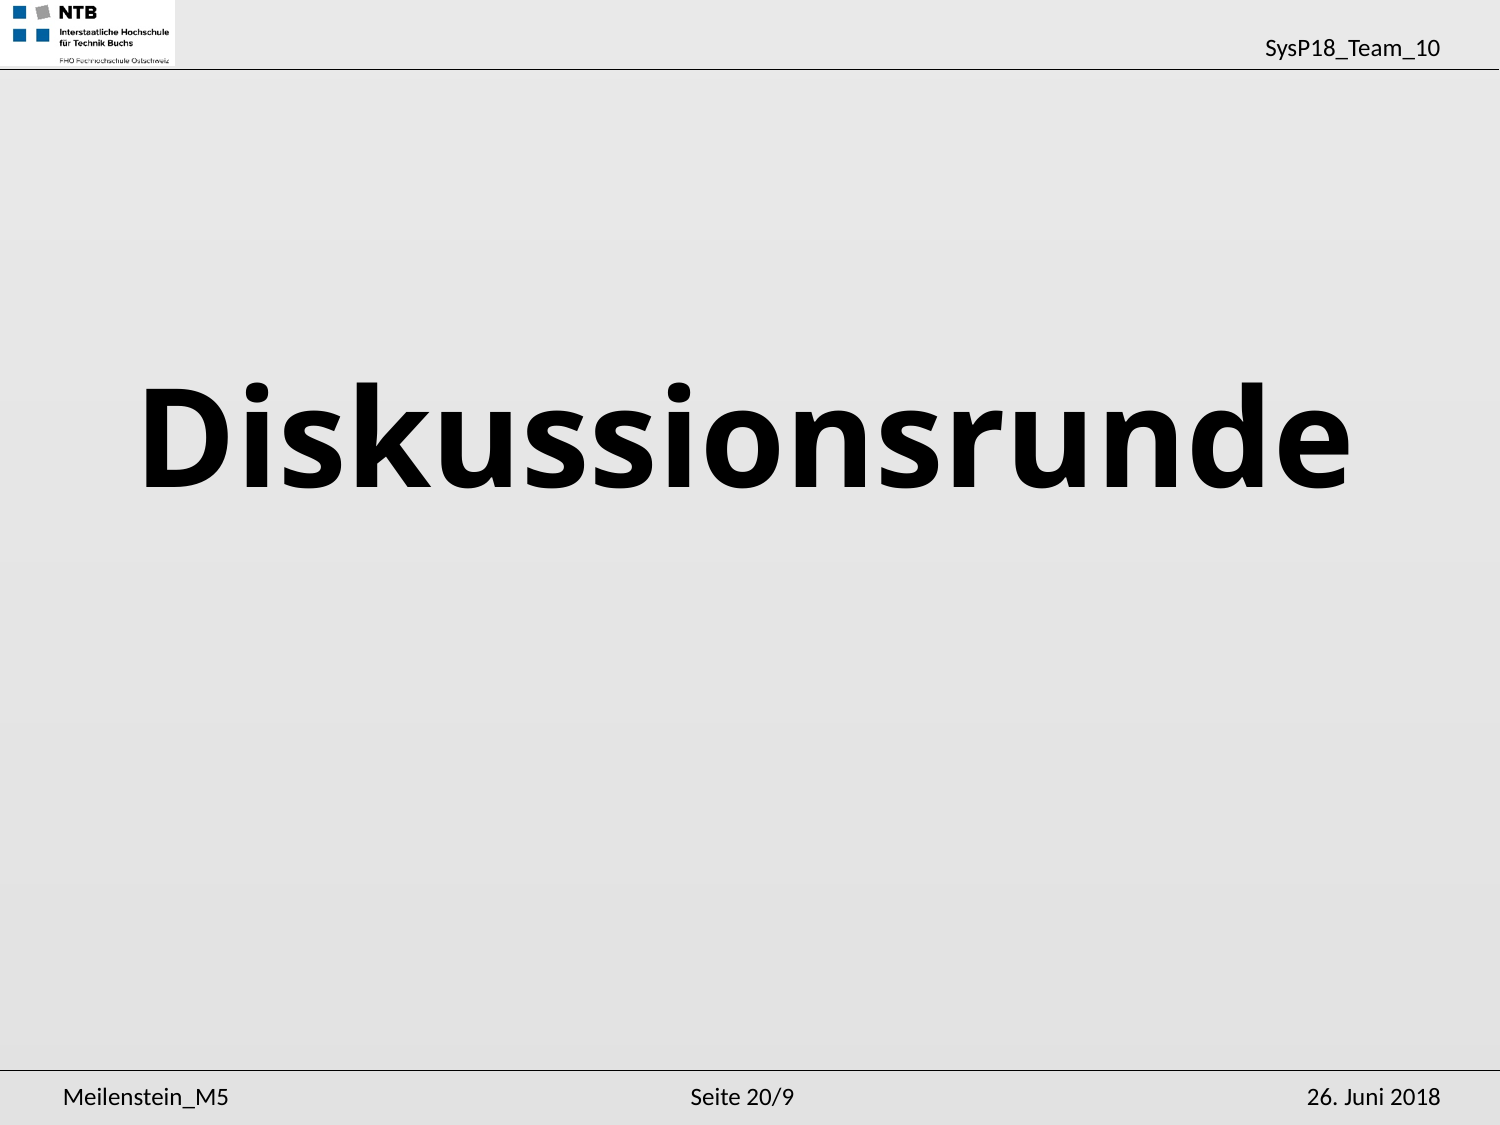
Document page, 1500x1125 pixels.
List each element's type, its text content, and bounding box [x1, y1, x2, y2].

text_box Seite 20/9 [595, 1073, 891, 1118]
text_box SysP18_Team_10 [1250, 23, 1456, 69]
picture [0, 0, 175, 67]
text_box Meilenstein_M5 [48, 1073, 245, 1118]
text_box 26. Juni 2018 [1291, 1073, 1457, 1118]
title Diskussionsrunde [0, 338, 1496, 525]
